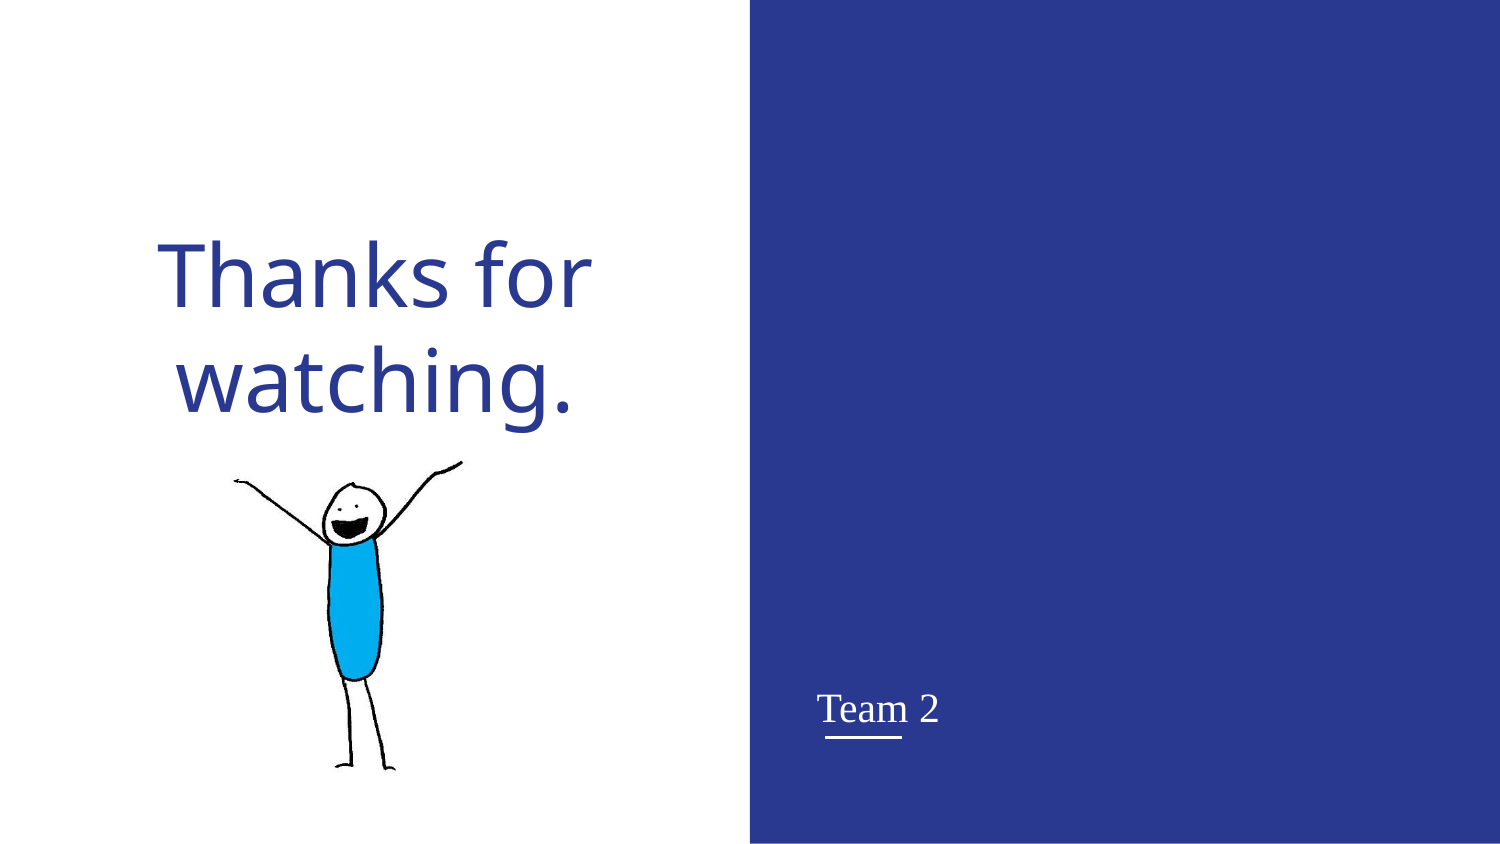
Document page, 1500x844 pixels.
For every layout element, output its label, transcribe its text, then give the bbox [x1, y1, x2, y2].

title Thanks for watching. [43, 188, 708, 446]
picture [197, 438, 496, 776]
text_box Team 2 [801, 666, 1165, 747]
